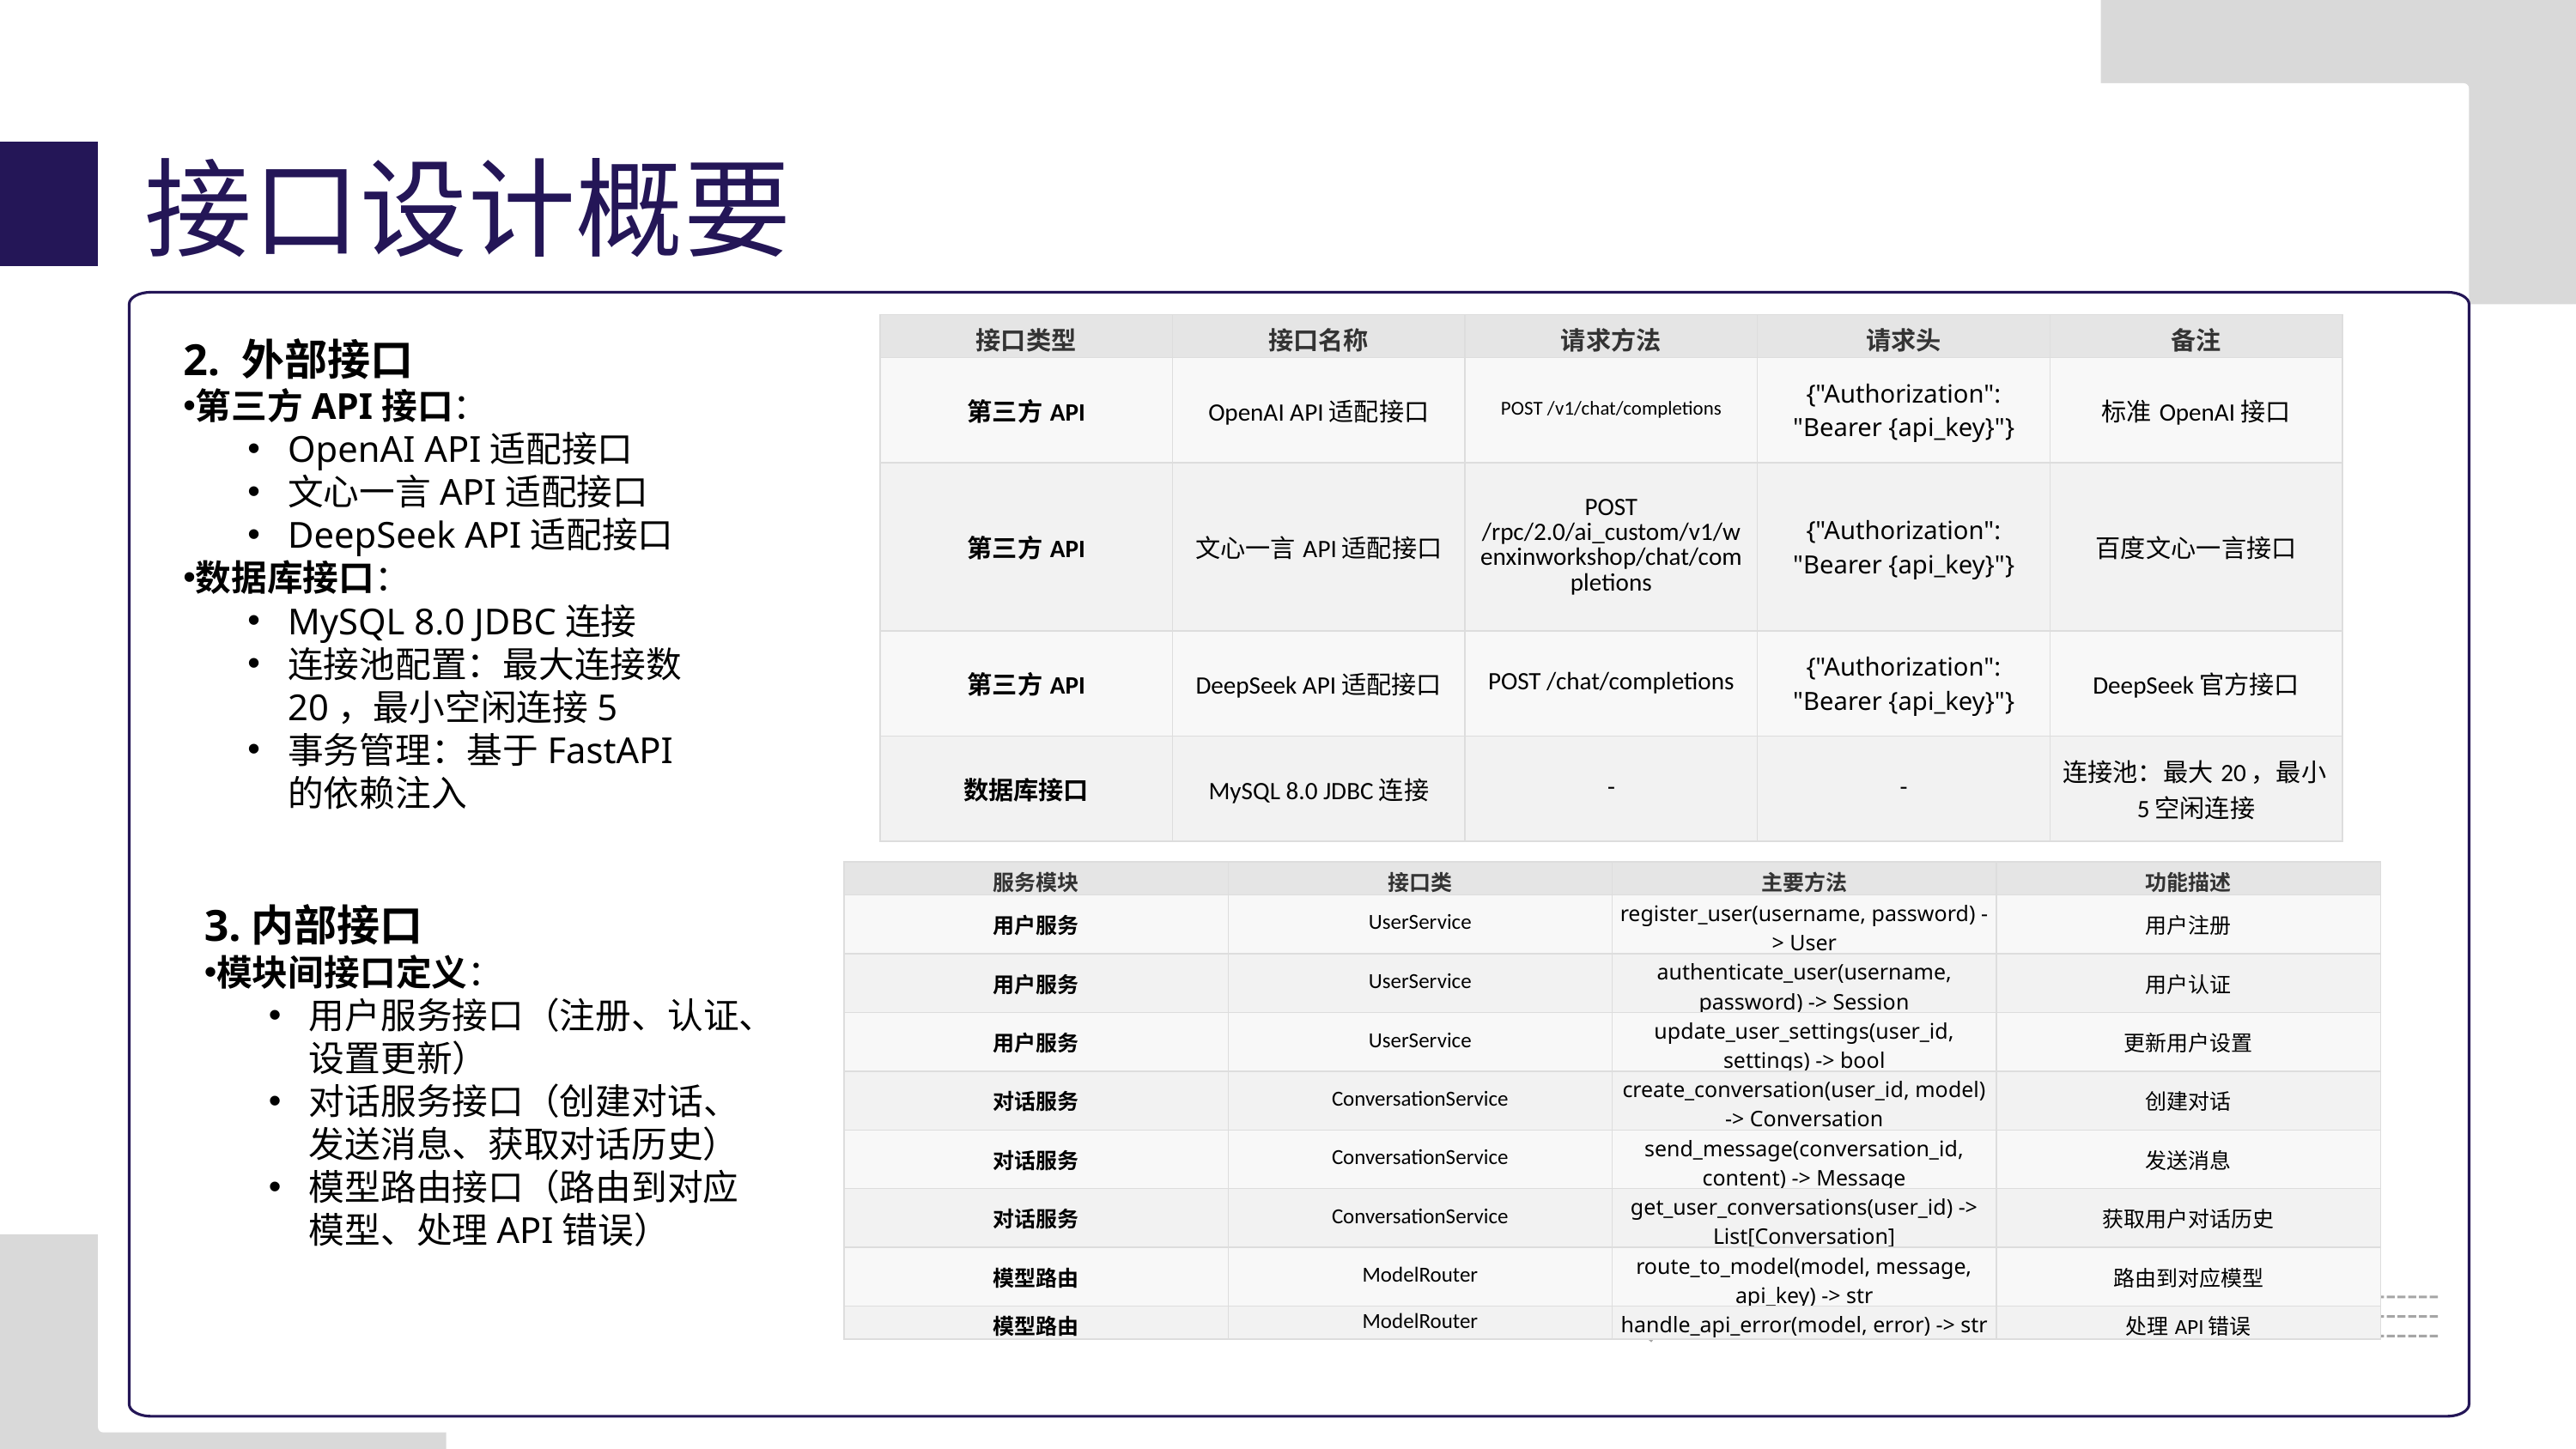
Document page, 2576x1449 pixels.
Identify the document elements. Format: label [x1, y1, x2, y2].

text_box [2100, 0, 2576, 305]
text_box [129, 292, 2470, 1417]
text_box [0, 142, 91, 266]
text_box [97, 82, 2470, 1433]
text_box [0, 1234, 447, 1449]
